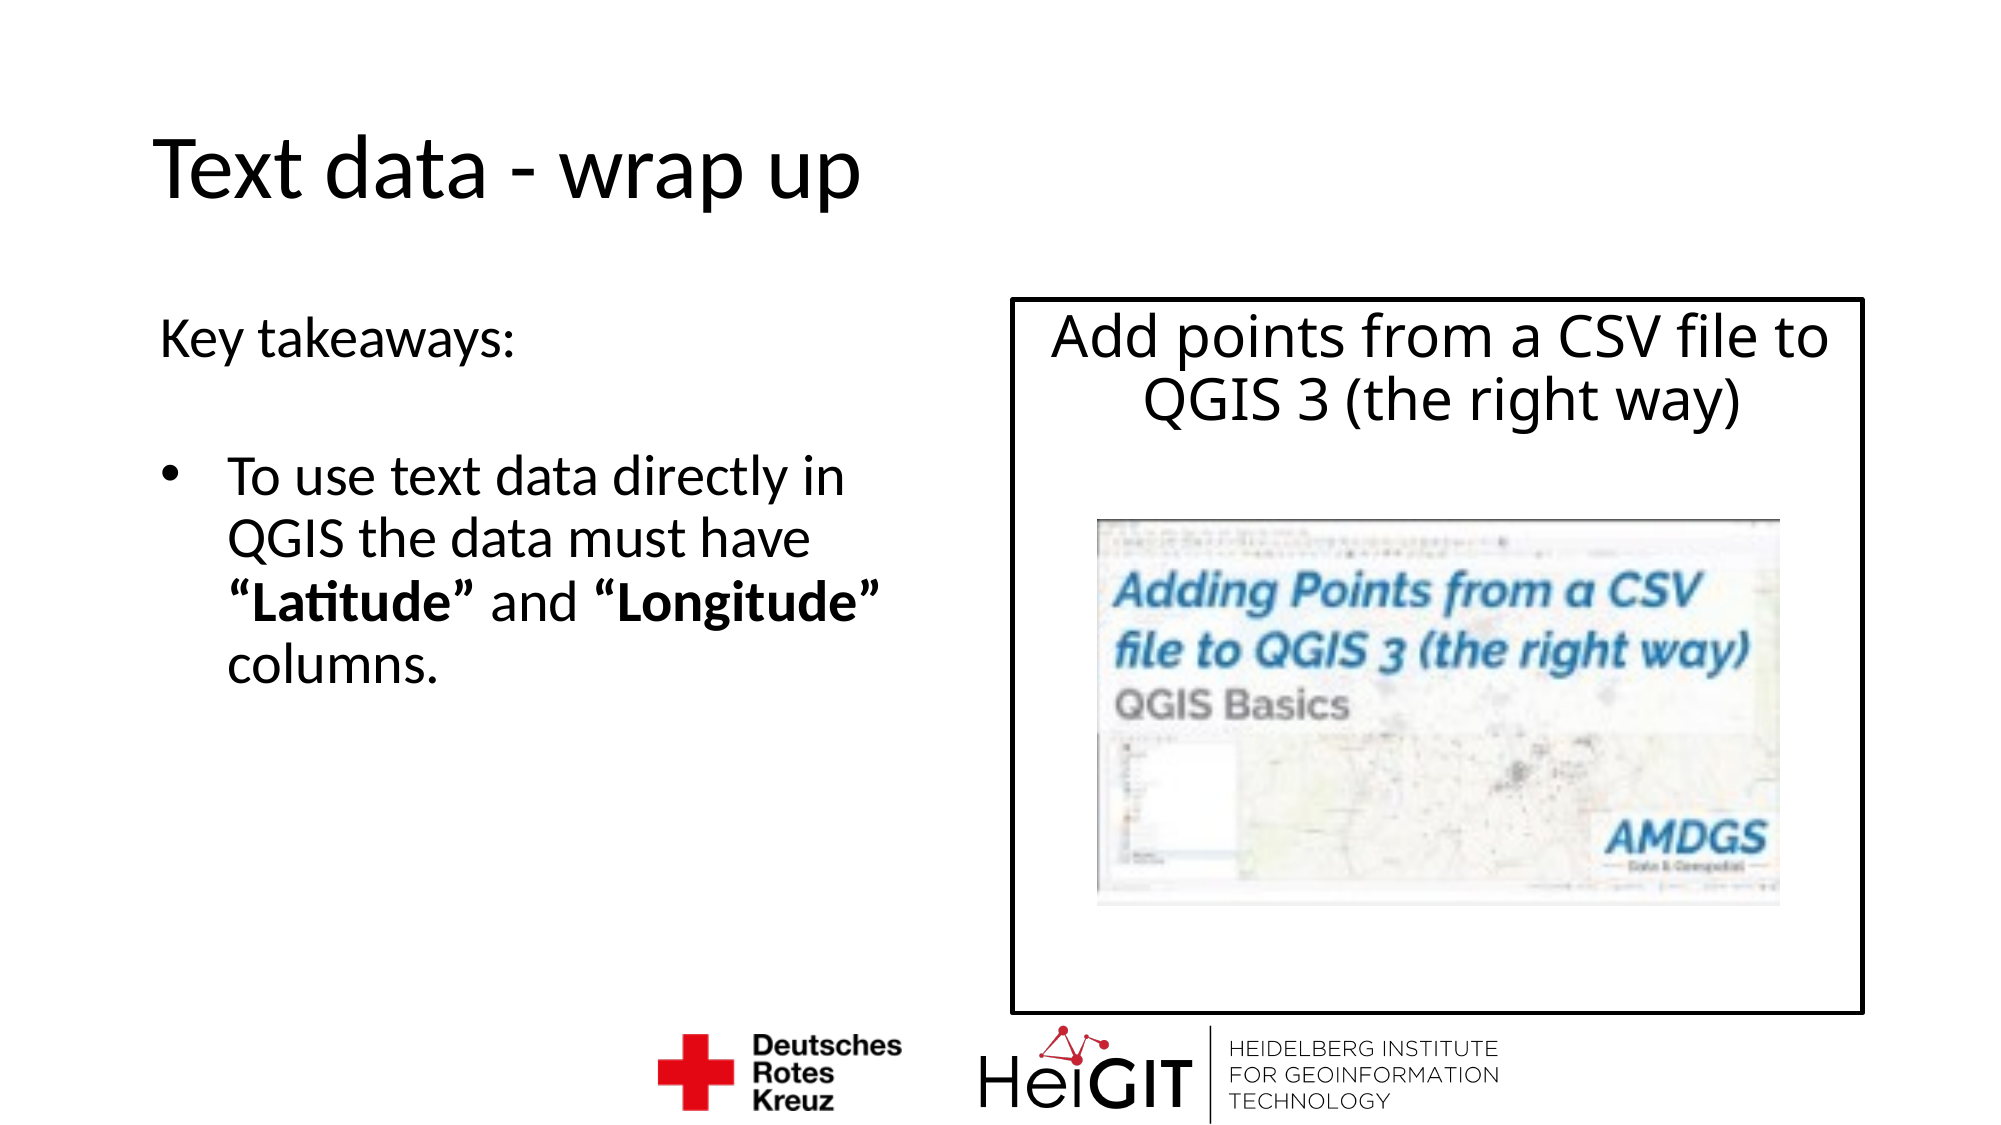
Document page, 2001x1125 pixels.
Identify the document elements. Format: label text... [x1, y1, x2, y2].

title Text data - wrap up [137, 59, 1863, 278]
picture [1097, 519, 1780, 906]
list Add points from a CSV file to QGIS 3 (the right way) [1012, 299, 1863, 1014]
list Key takeaways: To use text data directly in QGIS the data must have “Latitude” and “Longitude” columns. [137, 299, 988, 1014]
picture [972, 1017, 1506, 1125]
picture [657, 1034, 902, 1111]
